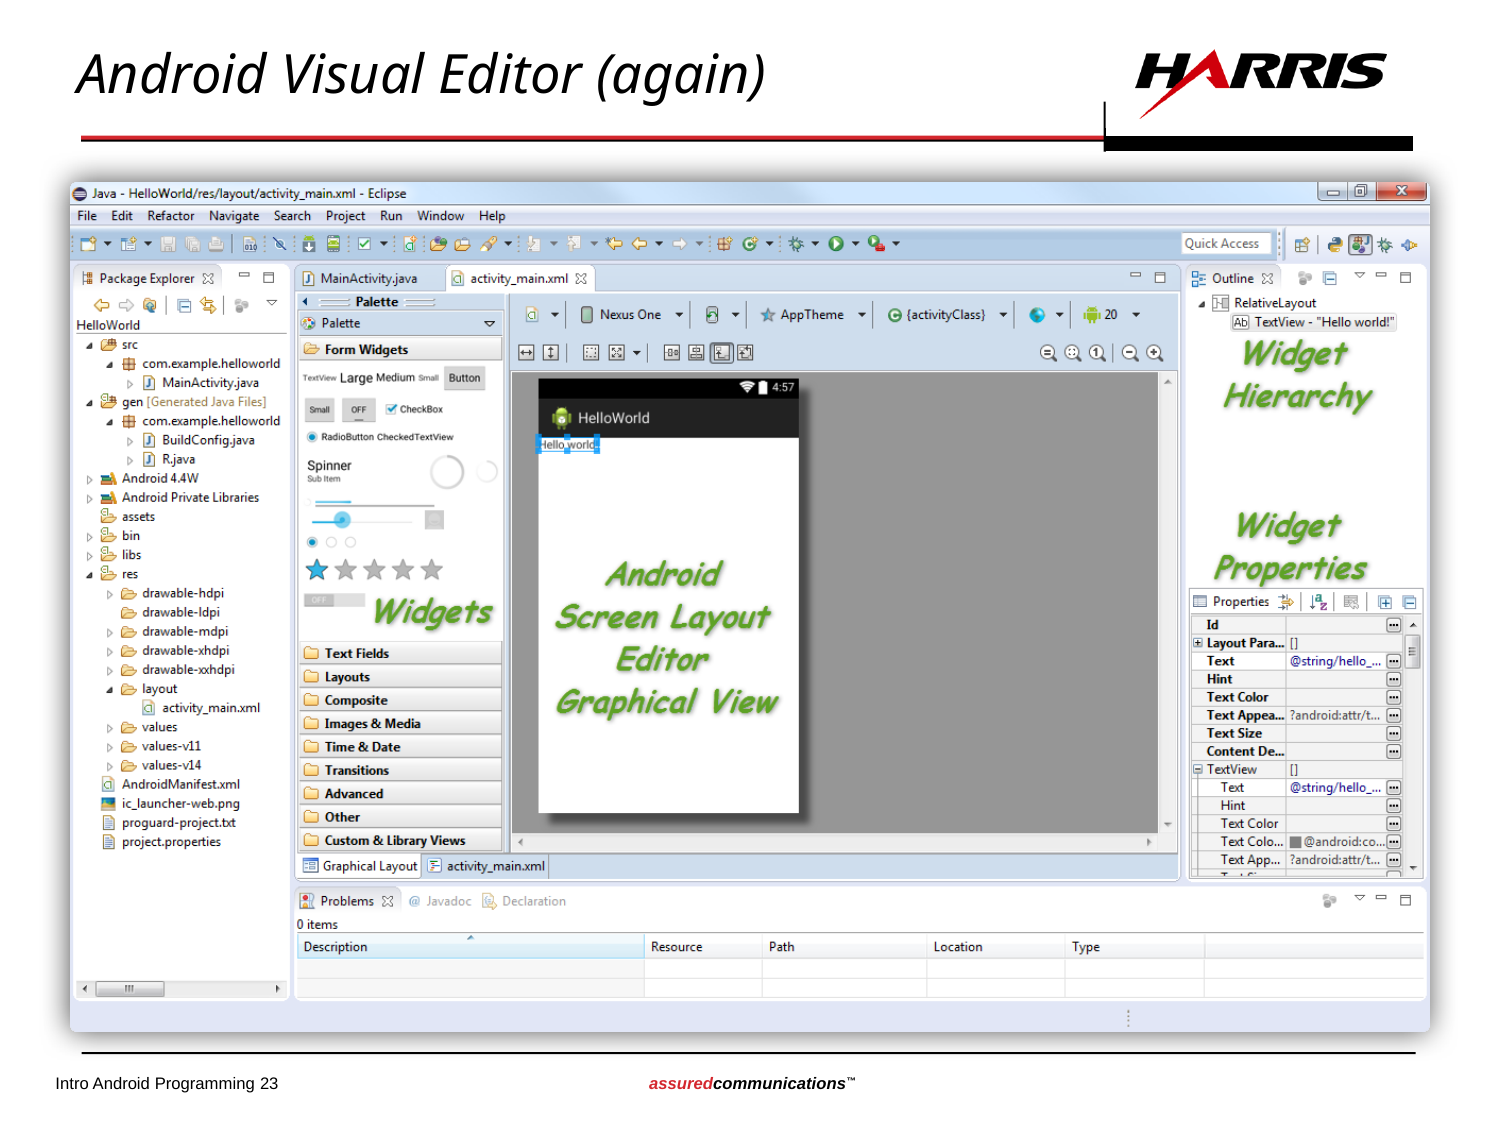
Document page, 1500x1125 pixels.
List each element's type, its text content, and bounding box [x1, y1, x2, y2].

picture [70, 182, 1430, 1033]
title Android Visual Editor (again) [62, 27, 951, 117]
picture [1135, 49, 1387, 119]
